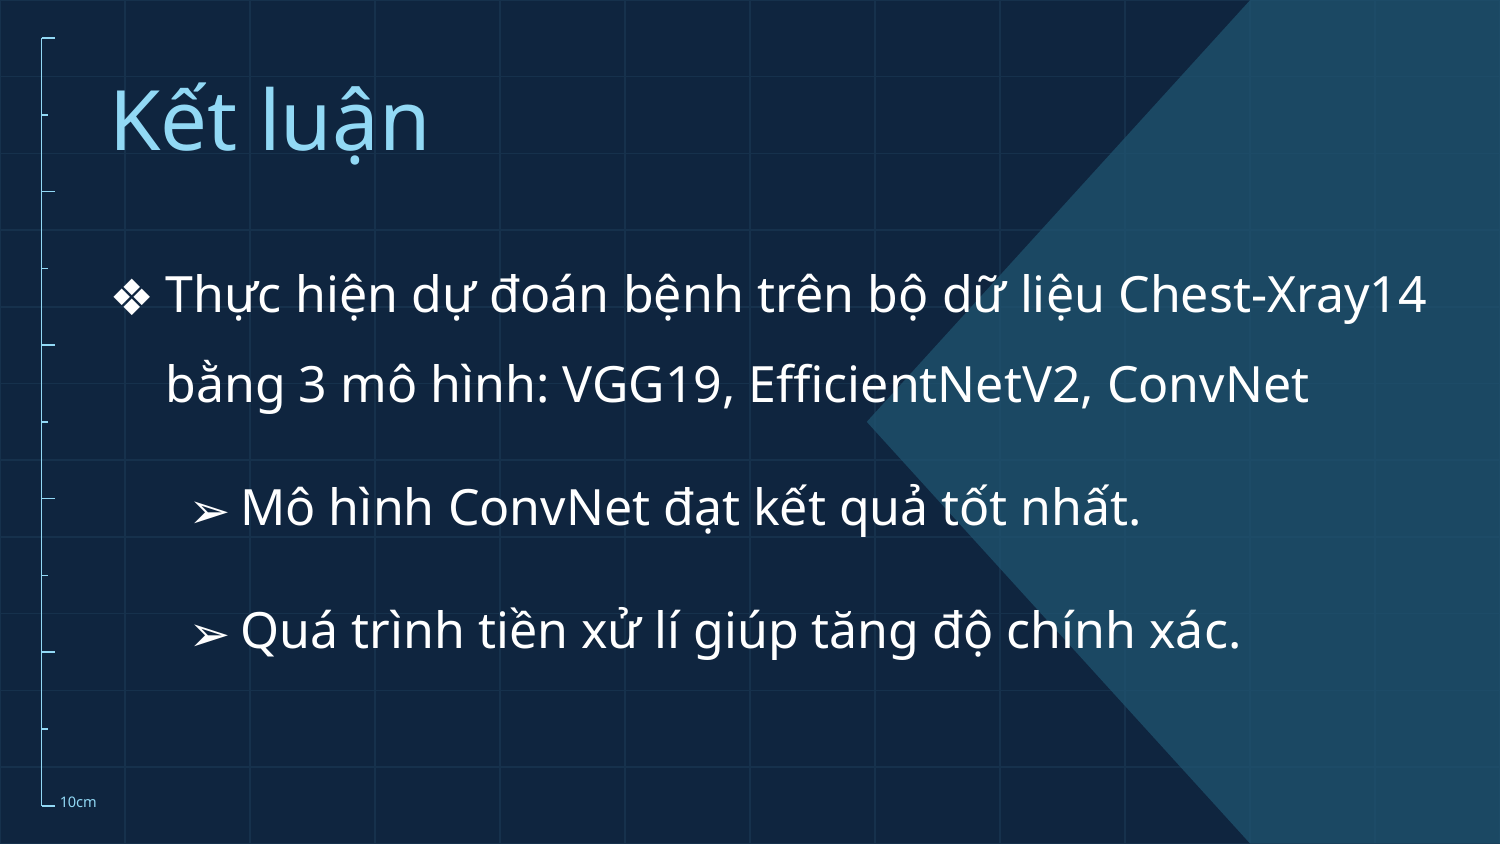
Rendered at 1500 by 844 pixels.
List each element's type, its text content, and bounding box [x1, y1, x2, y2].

subtitle Thực hiện dự đoán bệnh trên bộ dữ liệu Chest-Xray14 bằng 3 mô hình: VGG19, EfficientNetV2, ConvNet Mô hình ConvNet đạt kết quả tốt nhất. Quá trình tiền xử lí giúp tăng độ chính xác. [94, 217, 1443, 777]
title Kết luận [94, 66, 1359, 161]
